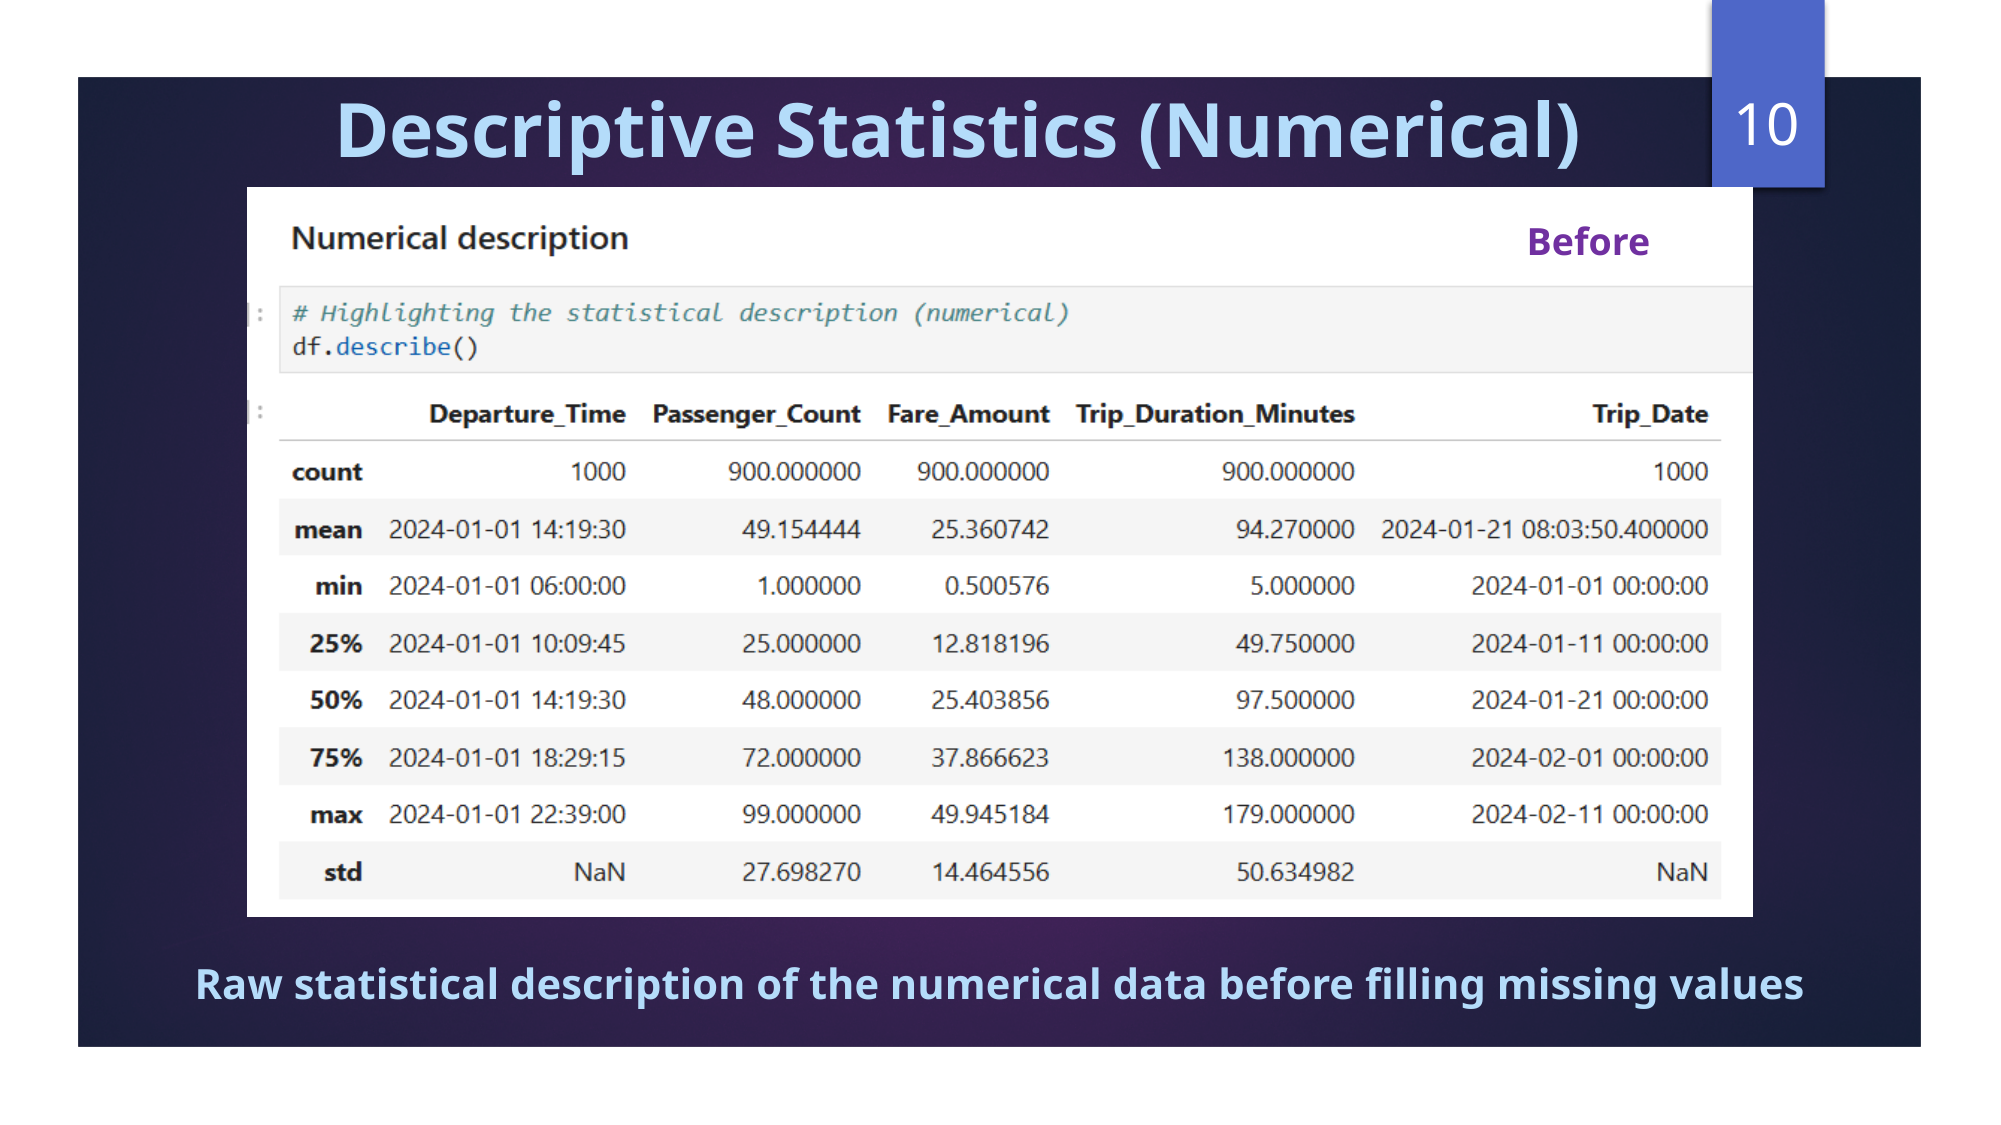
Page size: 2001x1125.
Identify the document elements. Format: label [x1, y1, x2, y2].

text_box [0, 0, 2000, 1125]
picture [246, 187, 1754, 917]
